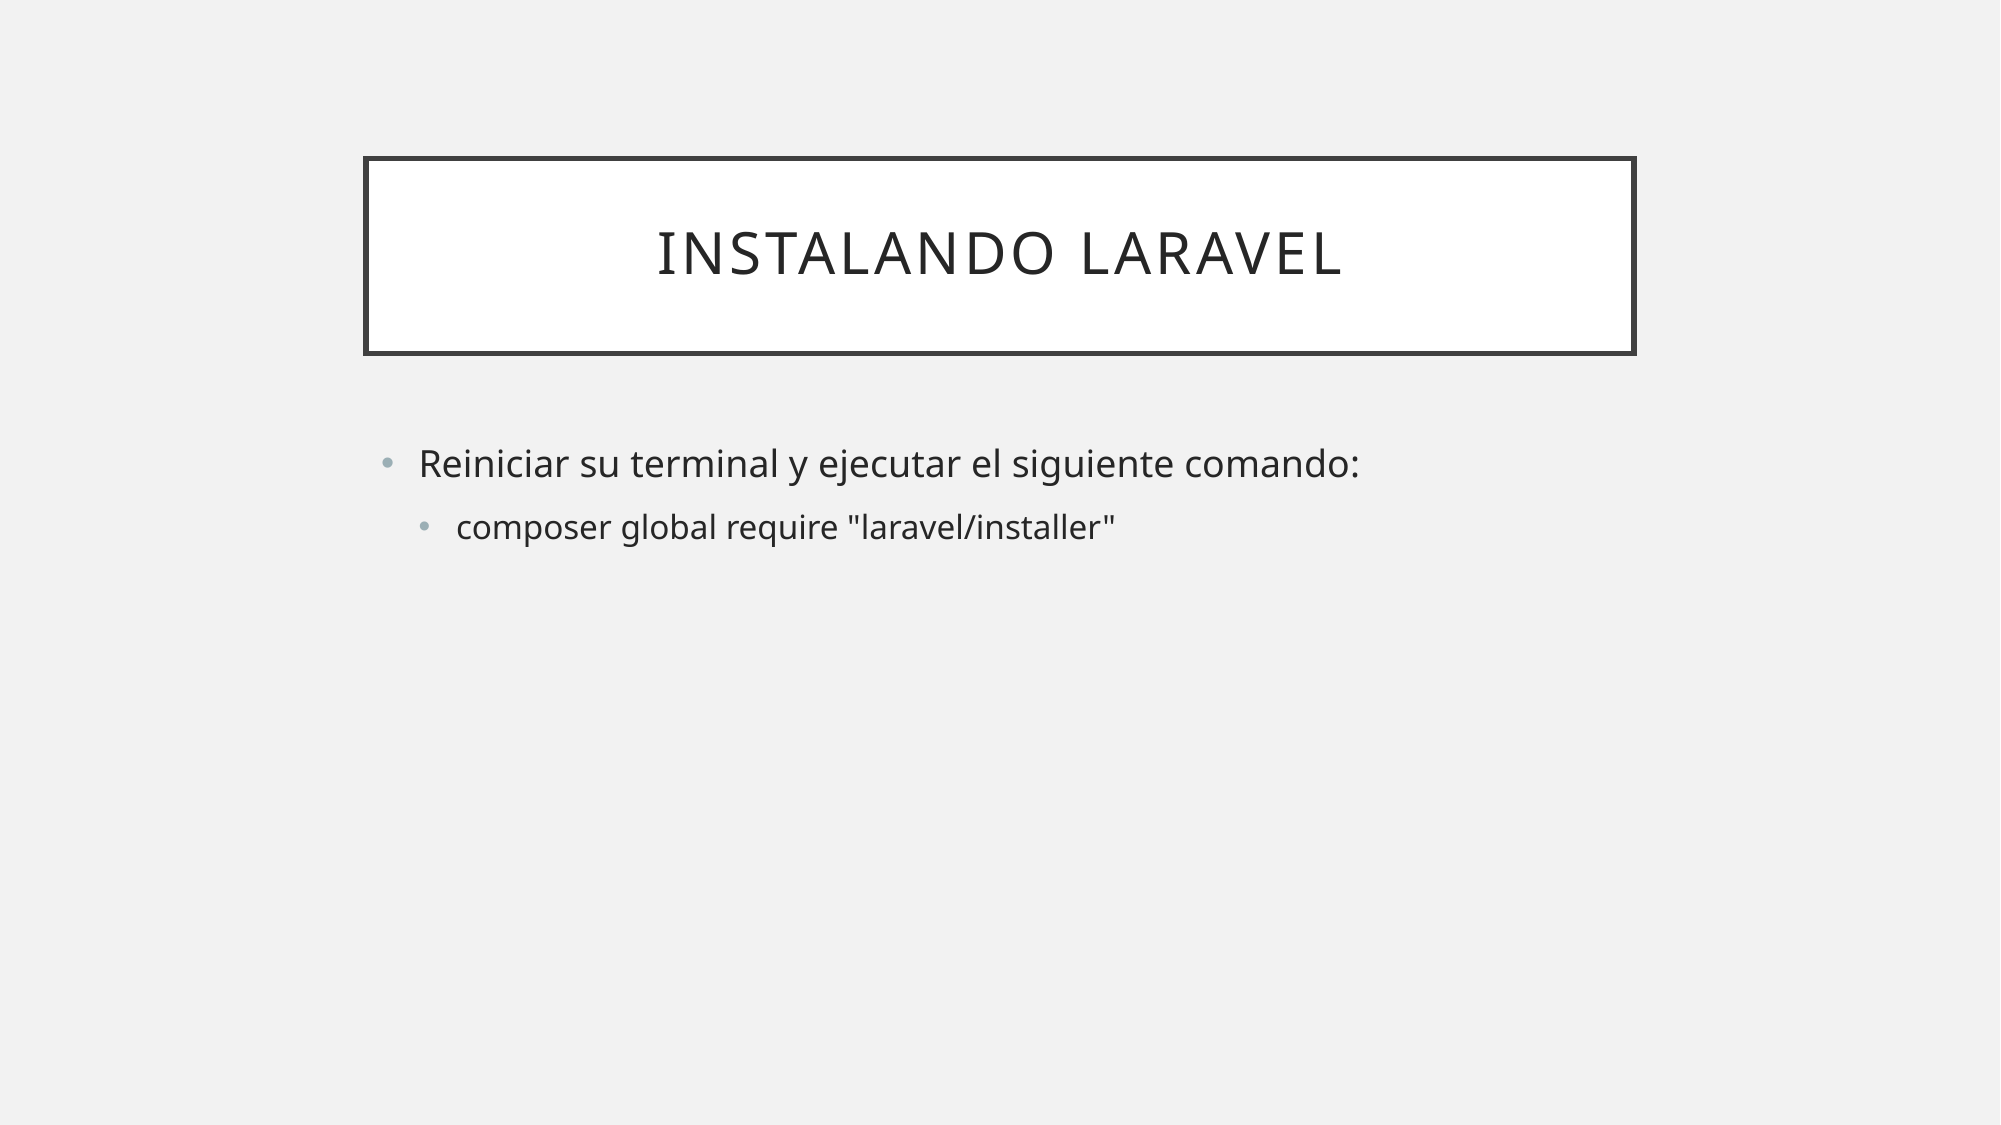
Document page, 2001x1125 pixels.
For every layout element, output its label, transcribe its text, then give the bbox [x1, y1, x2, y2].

title Instalando Laravel [363, 156, 1637, 356]
list Reiniciar su terminal y ejecutar el siguiente comando: composer global require "laravel/installer" [366, 432, 1634, 1086]
